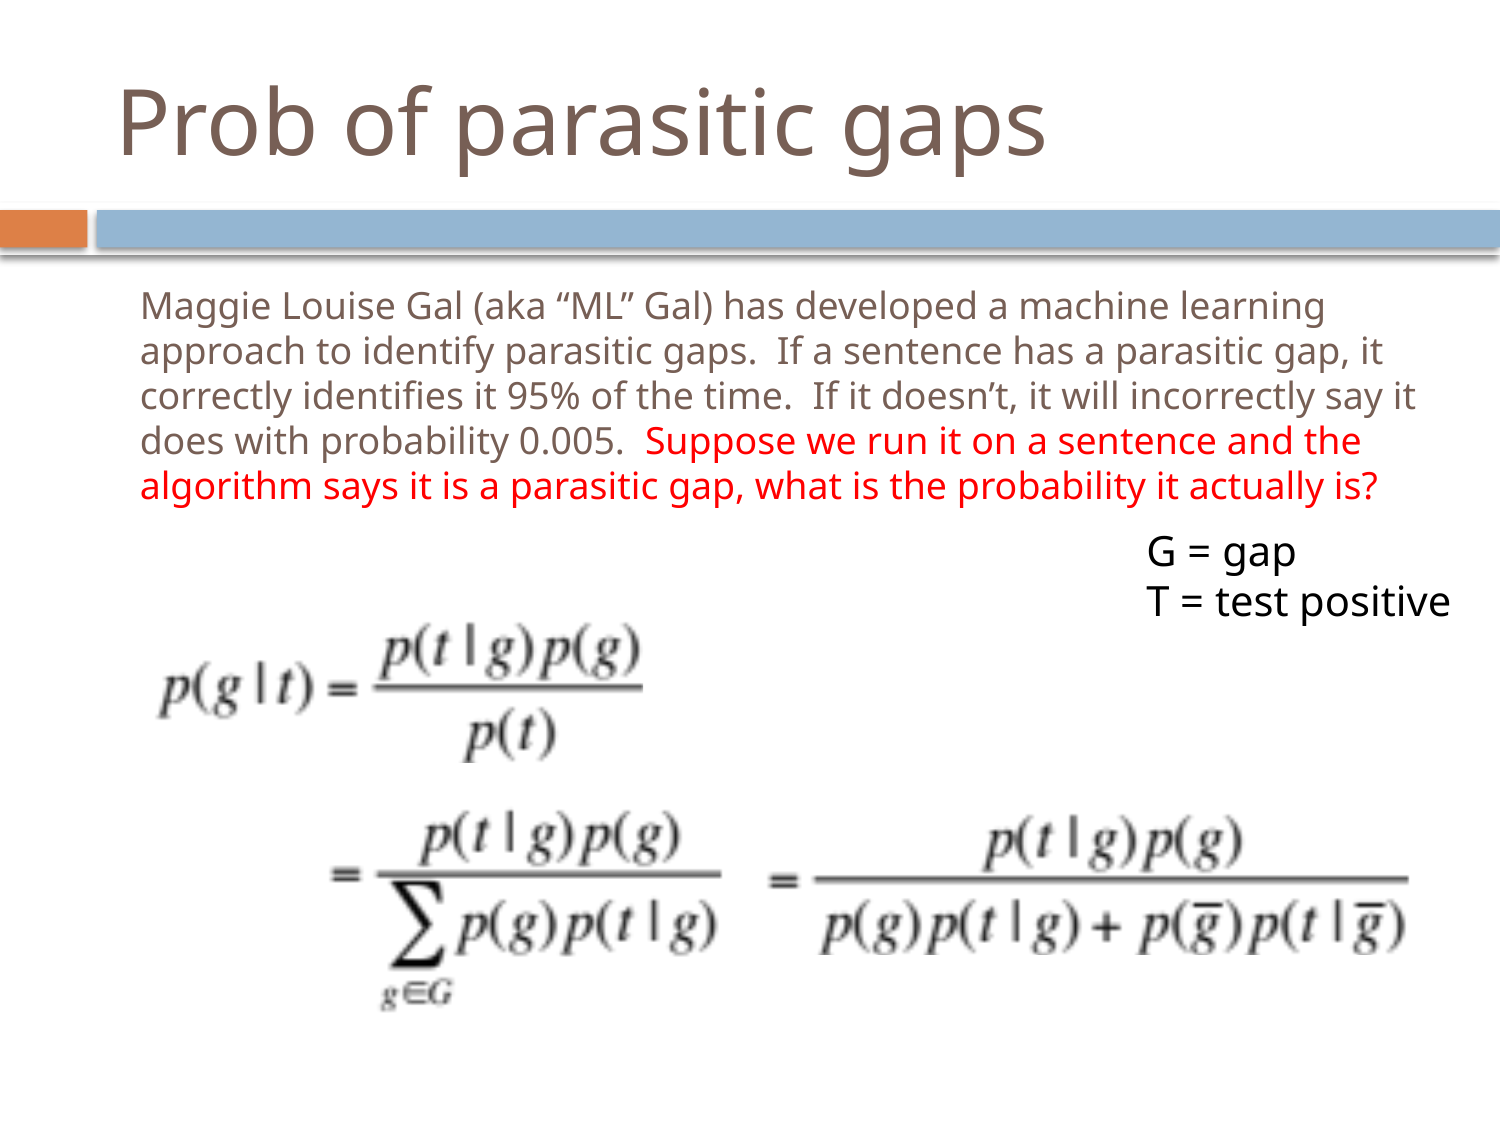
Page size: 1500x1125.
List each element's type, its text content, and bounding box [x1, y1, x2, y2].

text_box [324, 801, 723, 1013]
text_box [762, 805, 1410, 955]
text_box G = gap T = test positive [1131, 517, 1469, 633]
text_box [149, 613, 644, 763]
title Prob of parasitic gaps [100, 37, 1438, 200]
text_box Maggie Louise Gal (aka “ML” Gal) has developed a machine learning approach to identify parasitic gaps. If a sentence has a parasitic gap, it correctly identifies it 95% of the time. If it doesn’t, it will incorrectly say it does with probability 0.005. Suppose we run it on a sentence and the algorithm says it is a parasitic gap, what is the probability it actually is? [50, 274, 1438, 515]
